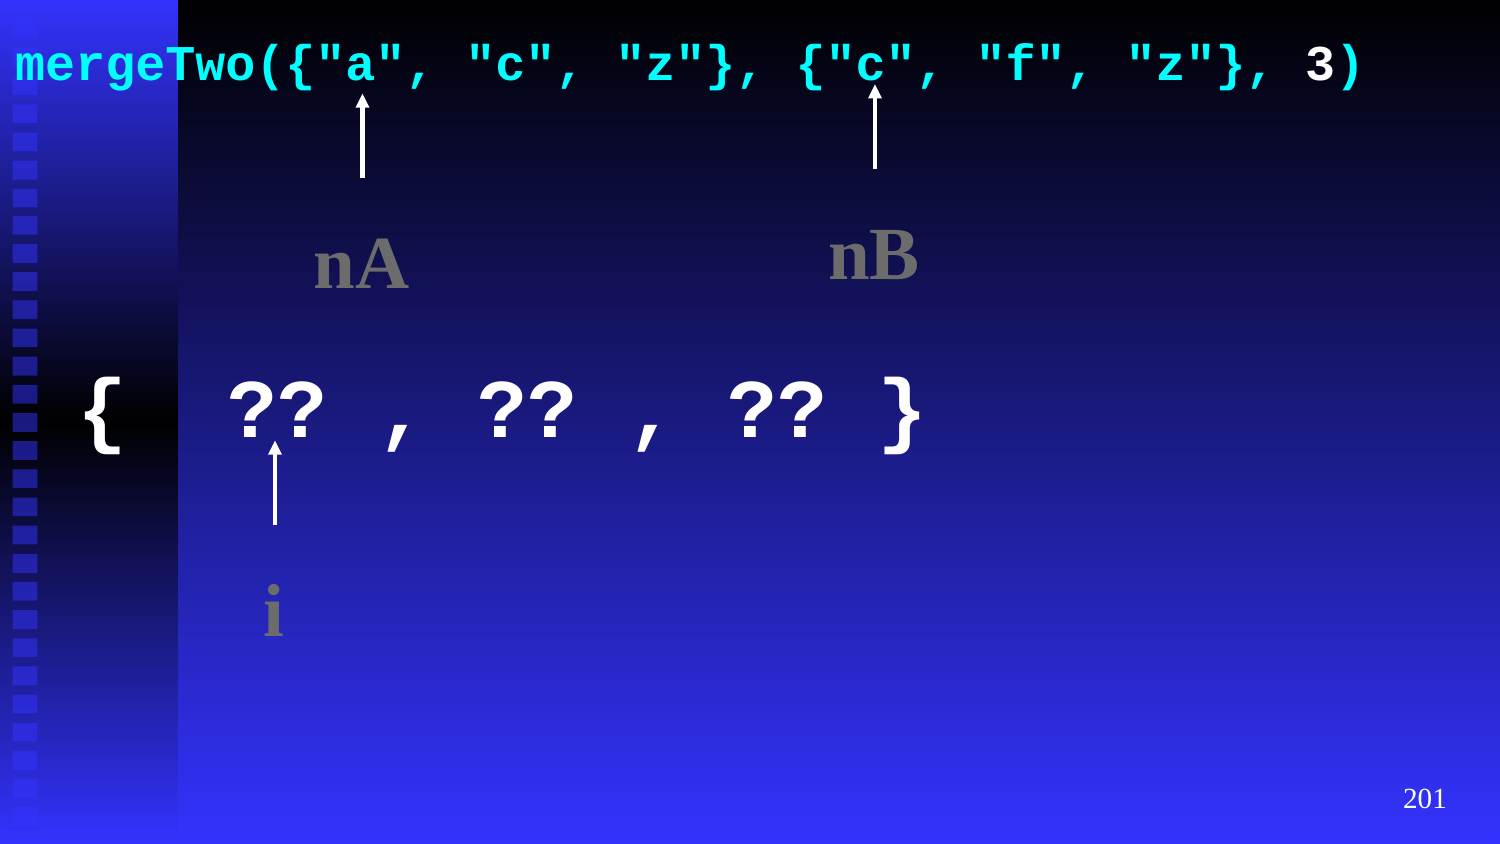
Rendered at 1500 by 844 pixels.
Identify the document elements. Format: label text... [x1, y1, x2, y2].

text_box ‹#› [1149, 768, 1463, 826]
title mergeTwo({"a", "c", "z"}, {"c", "f", "z"}, 3) [0, 0, 1425, 94]
text_box nA [288, 206, 436, 286]
list { ?? , ?? , ?? } [62, 346, 1467, 460]
text_box i [200, 553, 348, 633]
text_box nB [800, 197, 948, 277]
